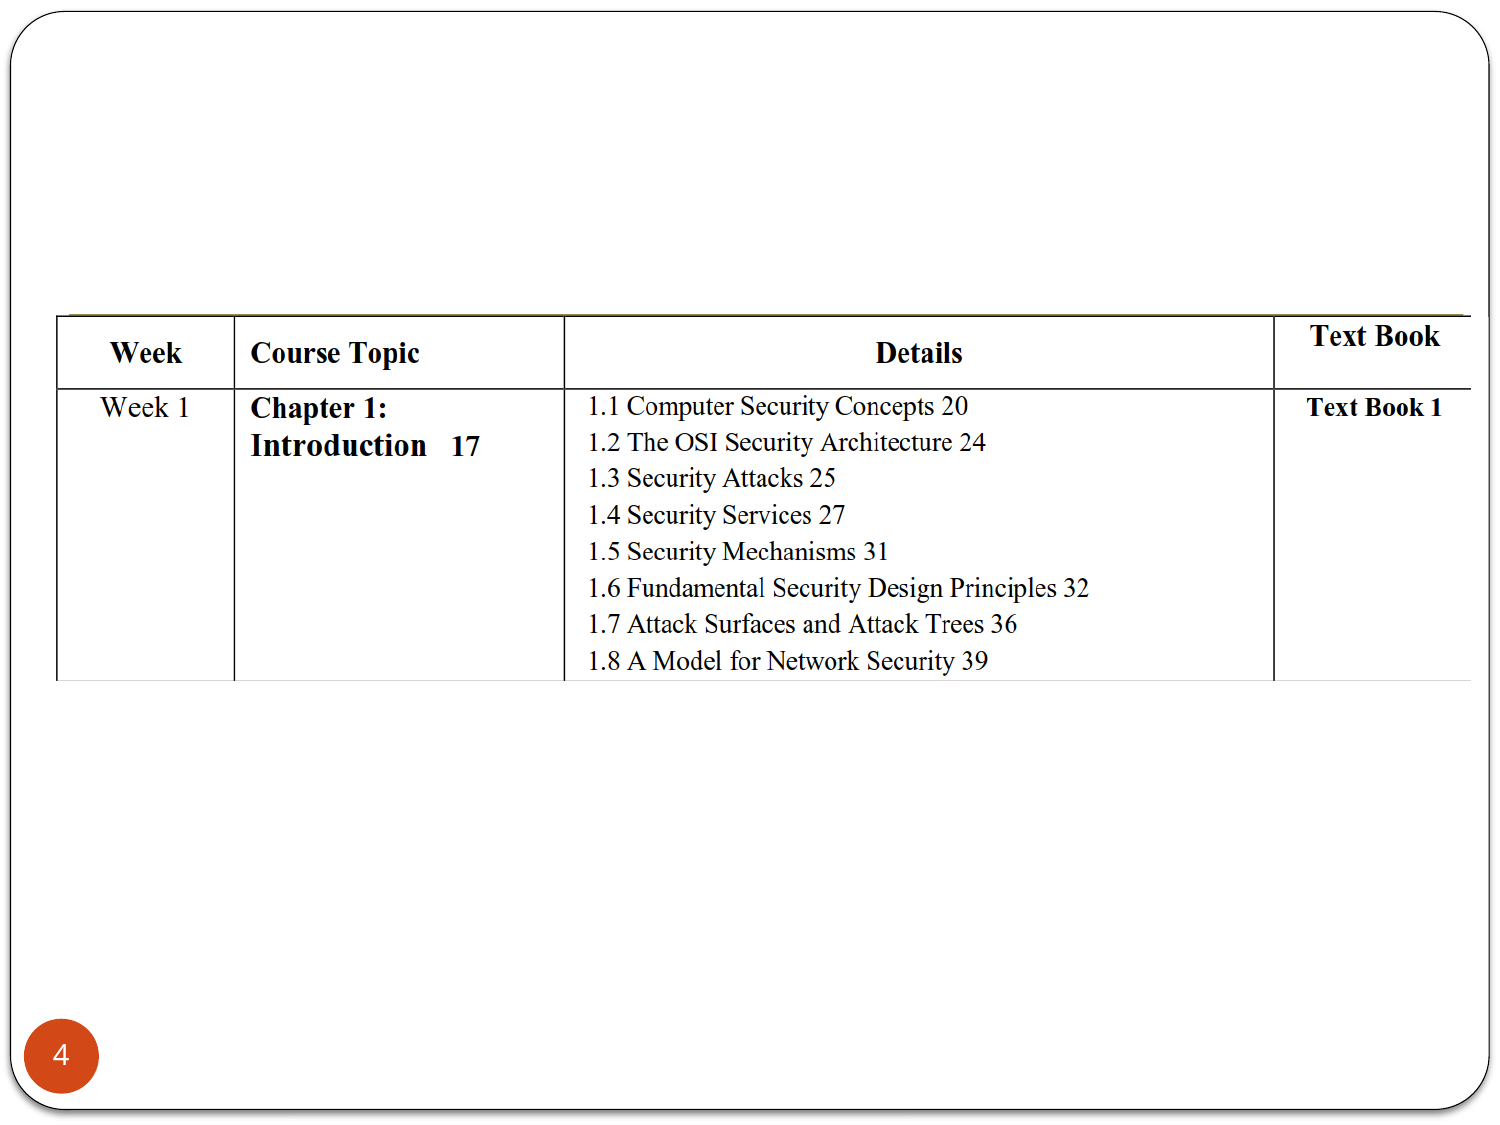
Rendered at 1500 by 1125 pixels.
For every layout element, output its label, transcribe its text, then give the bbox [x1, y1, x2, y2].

slide_number 4 [23, 1018, 99, 1094]
picture [52, 314, 1471, 681]
